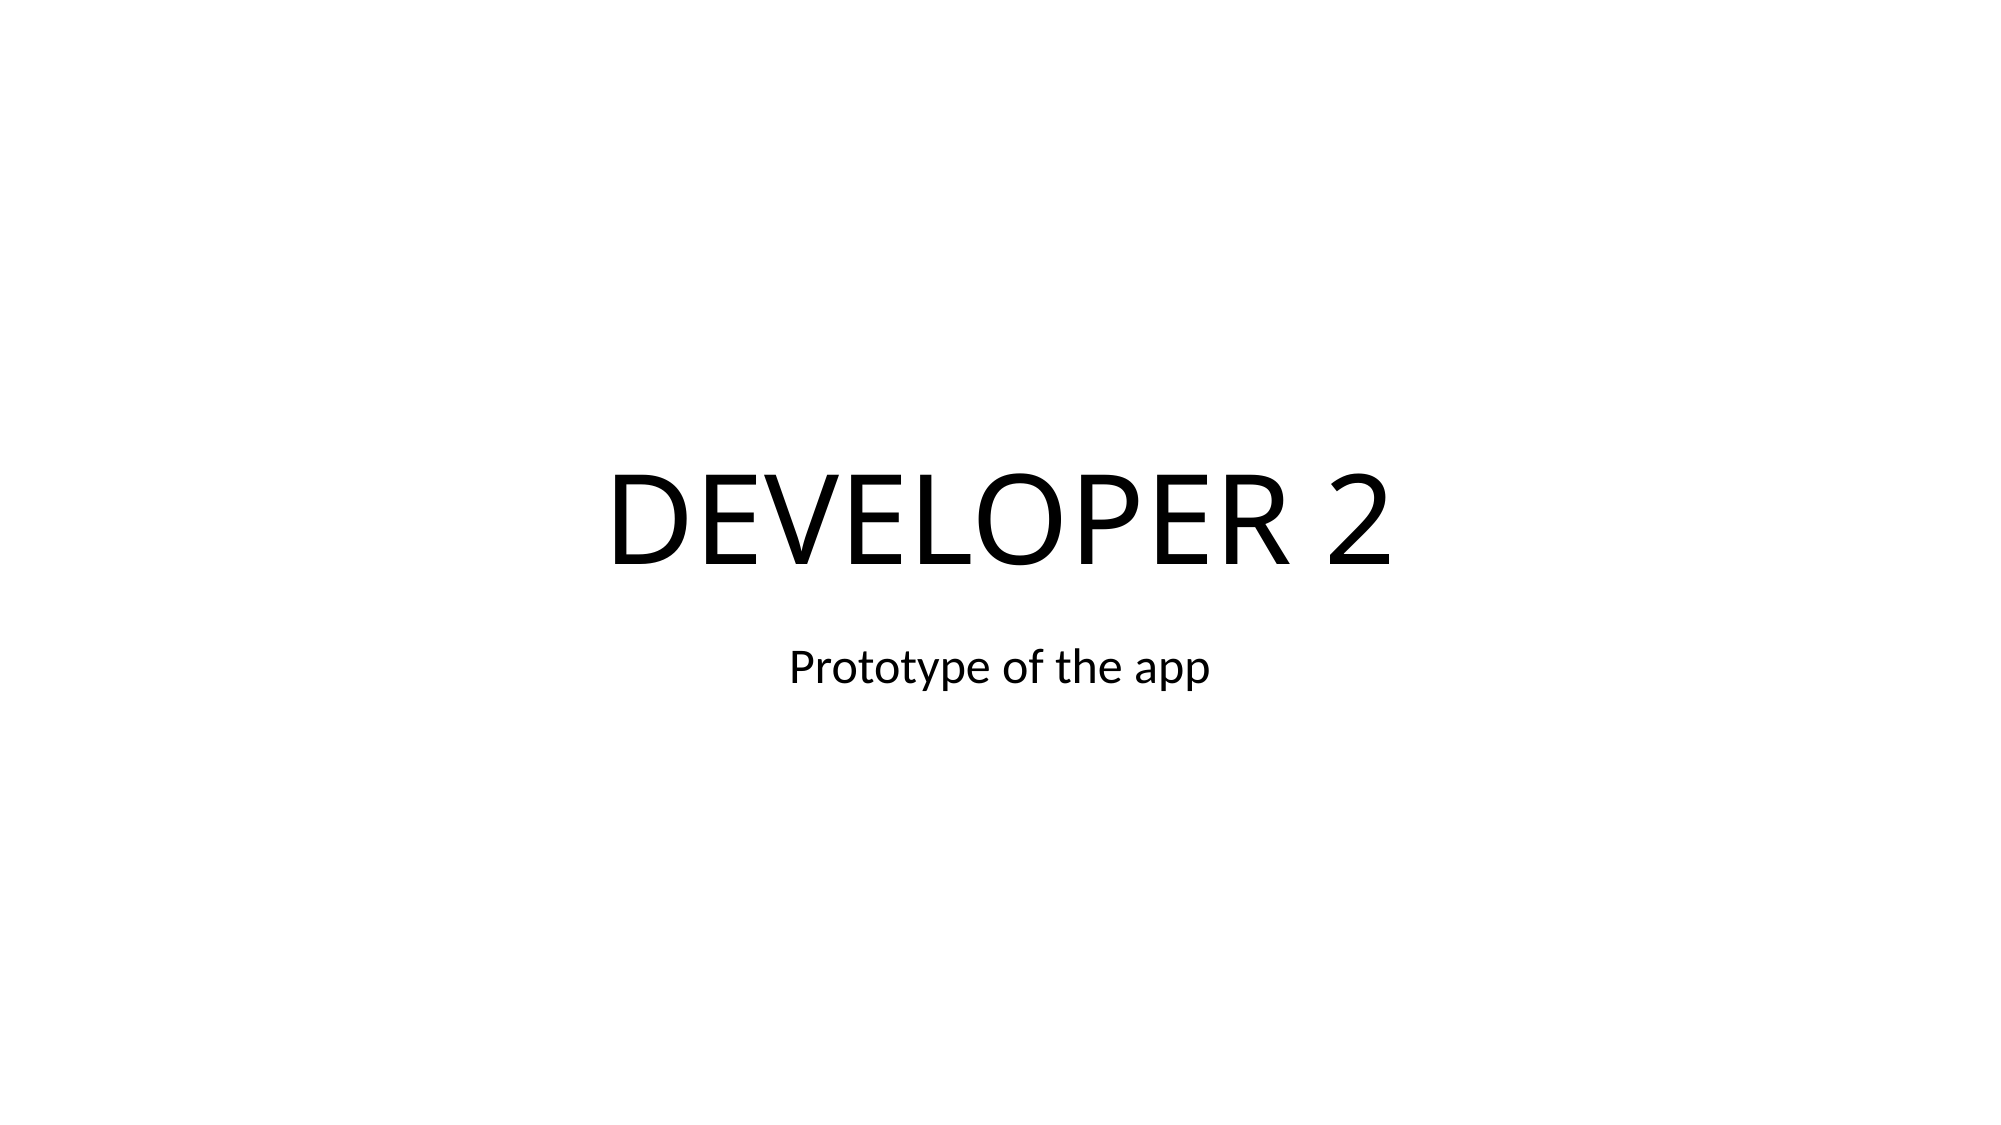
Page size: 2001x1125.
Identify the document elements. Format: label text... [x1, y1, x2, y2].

subtitle Prototype of the app [68, 619, 1932, 794]
title DEVELOPER 2 [68, 162, 1932, 612]
